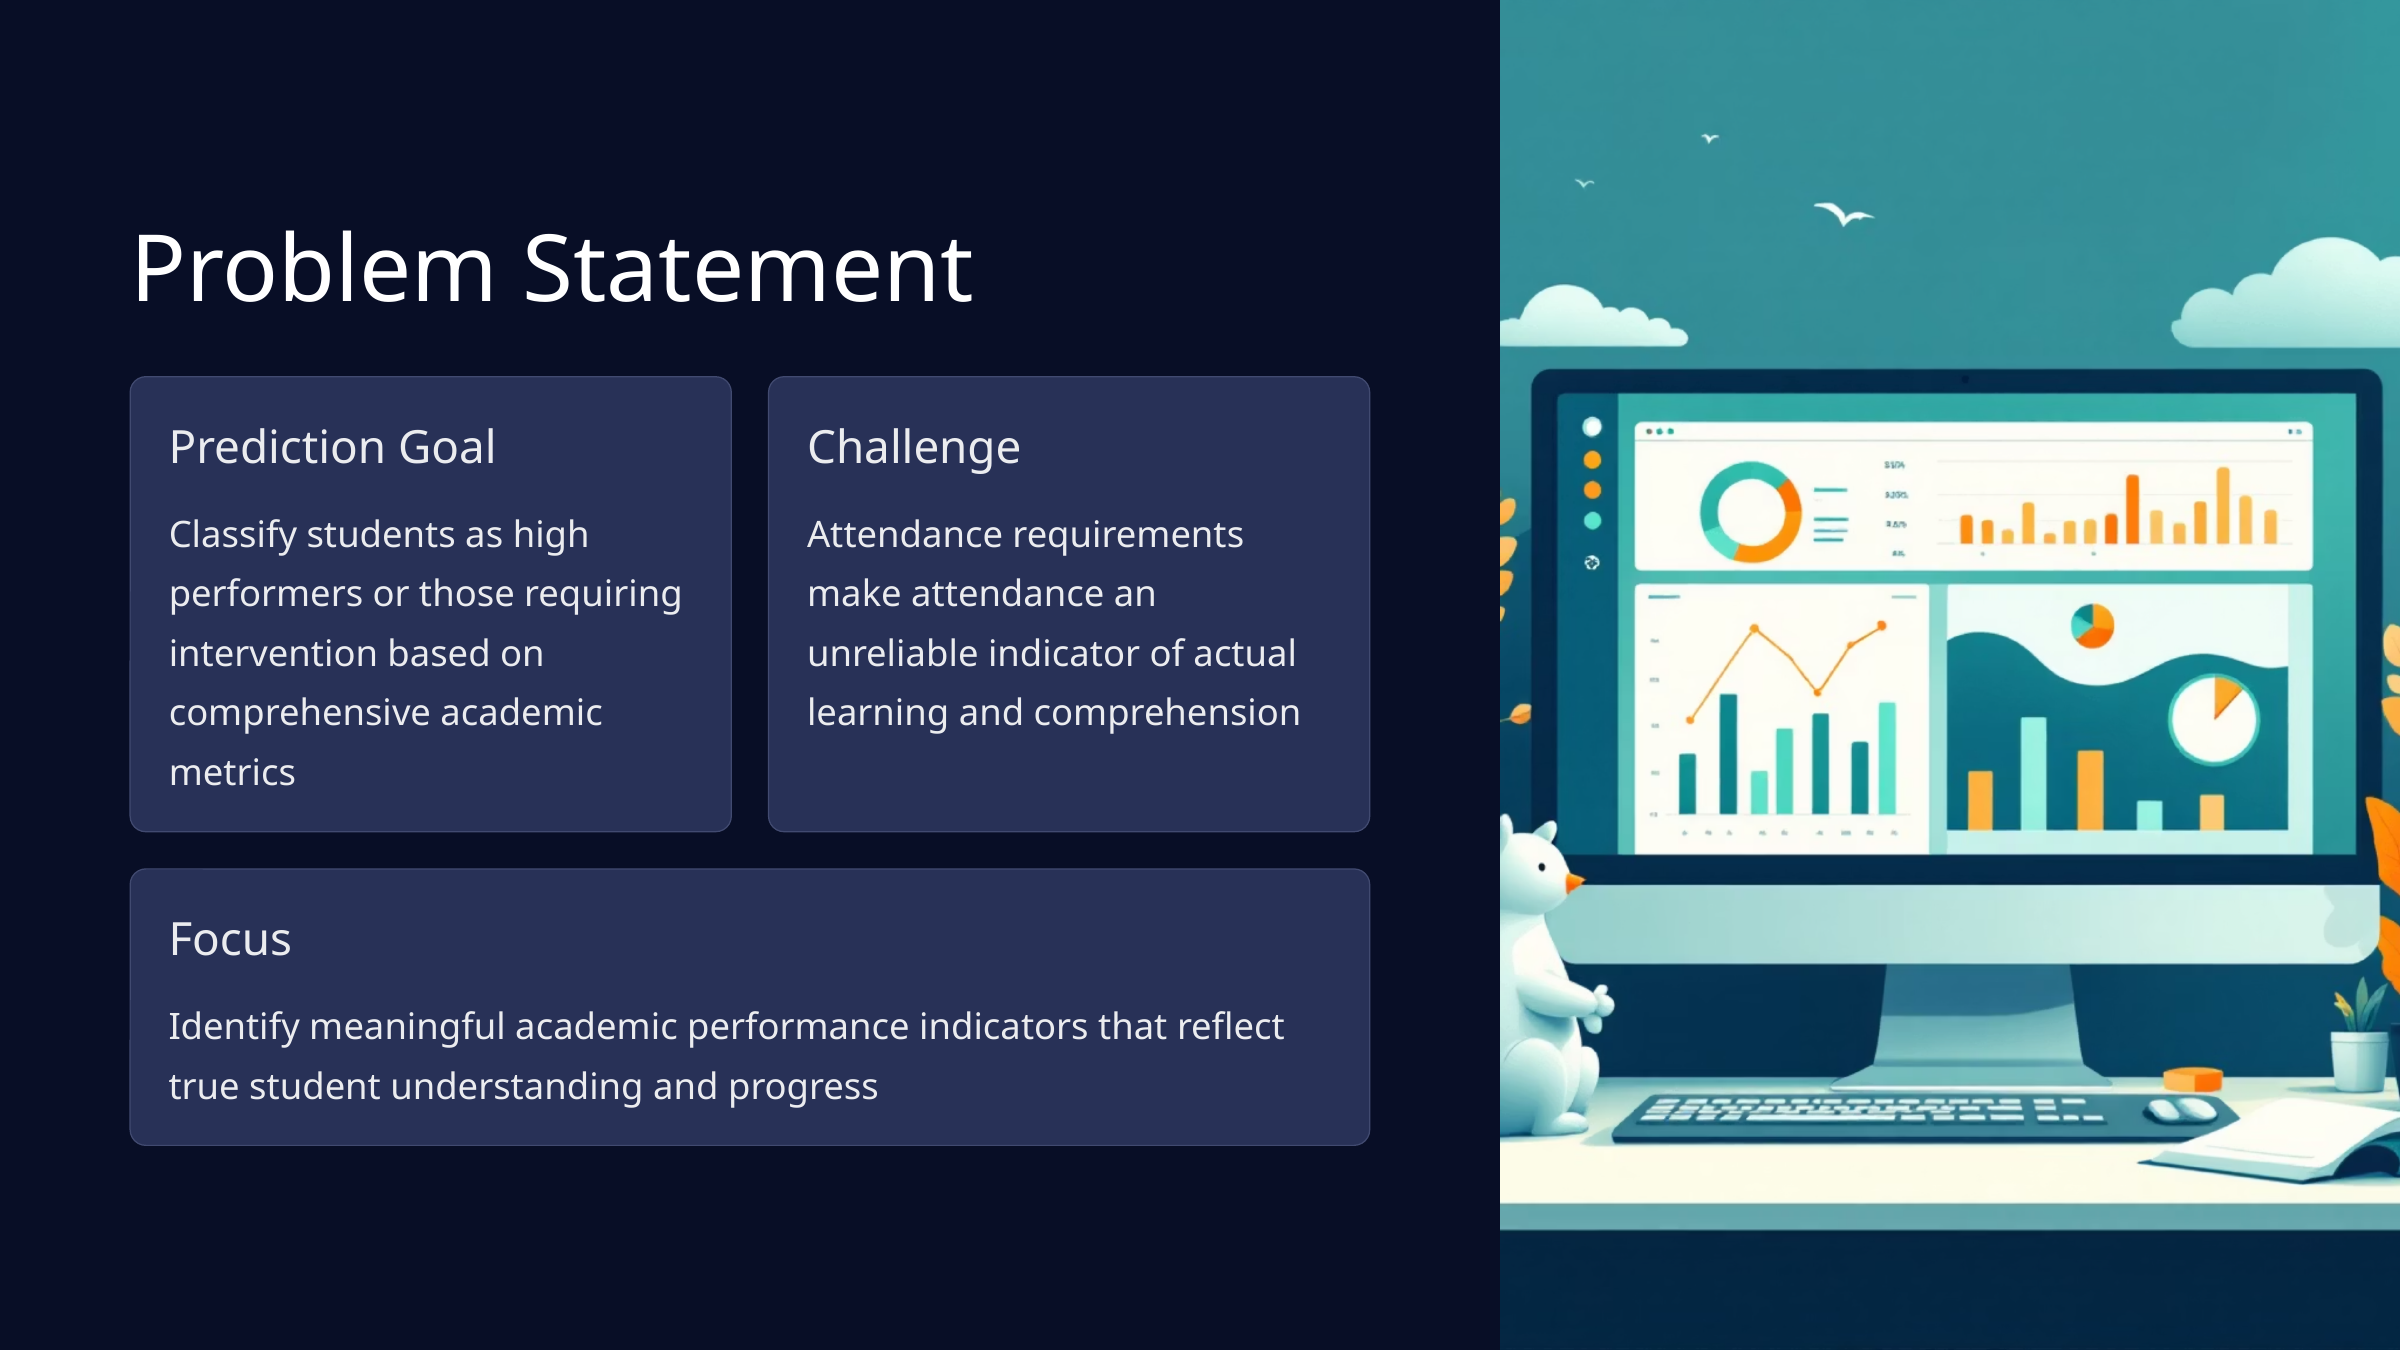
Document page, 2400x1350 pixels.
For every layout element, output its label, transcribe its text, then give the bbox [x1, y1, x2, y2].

picture [1499, 0, 2400, 1230]
text_box [768, 376, 1370, 832]
picture [1499, 1233, 2400, 1350]
text_box Identify meaningful academic performance indicators that reflect true student understanding and progress [168, 987, 1332, 1107]
text_box Attendance requirements make attendance an unreliable indicator of actual learning and comprehension [806, 495, 1332, 794]
text_box Challenge [806, 415, 1273, 474]
text_box Problem Statement [130, 204, 1061, 321]
text_box Focus [168, 907, 634, 966]
text_box Prediction Goal [168, 415, 634, 474]
text_box [130, 868, 1370, 1146]
text_box [130, 376, 732, 832]
text_box Classify students as high performers or those requiring intervention based on comprehensive academic metrics [168, 495, 693, 794]
